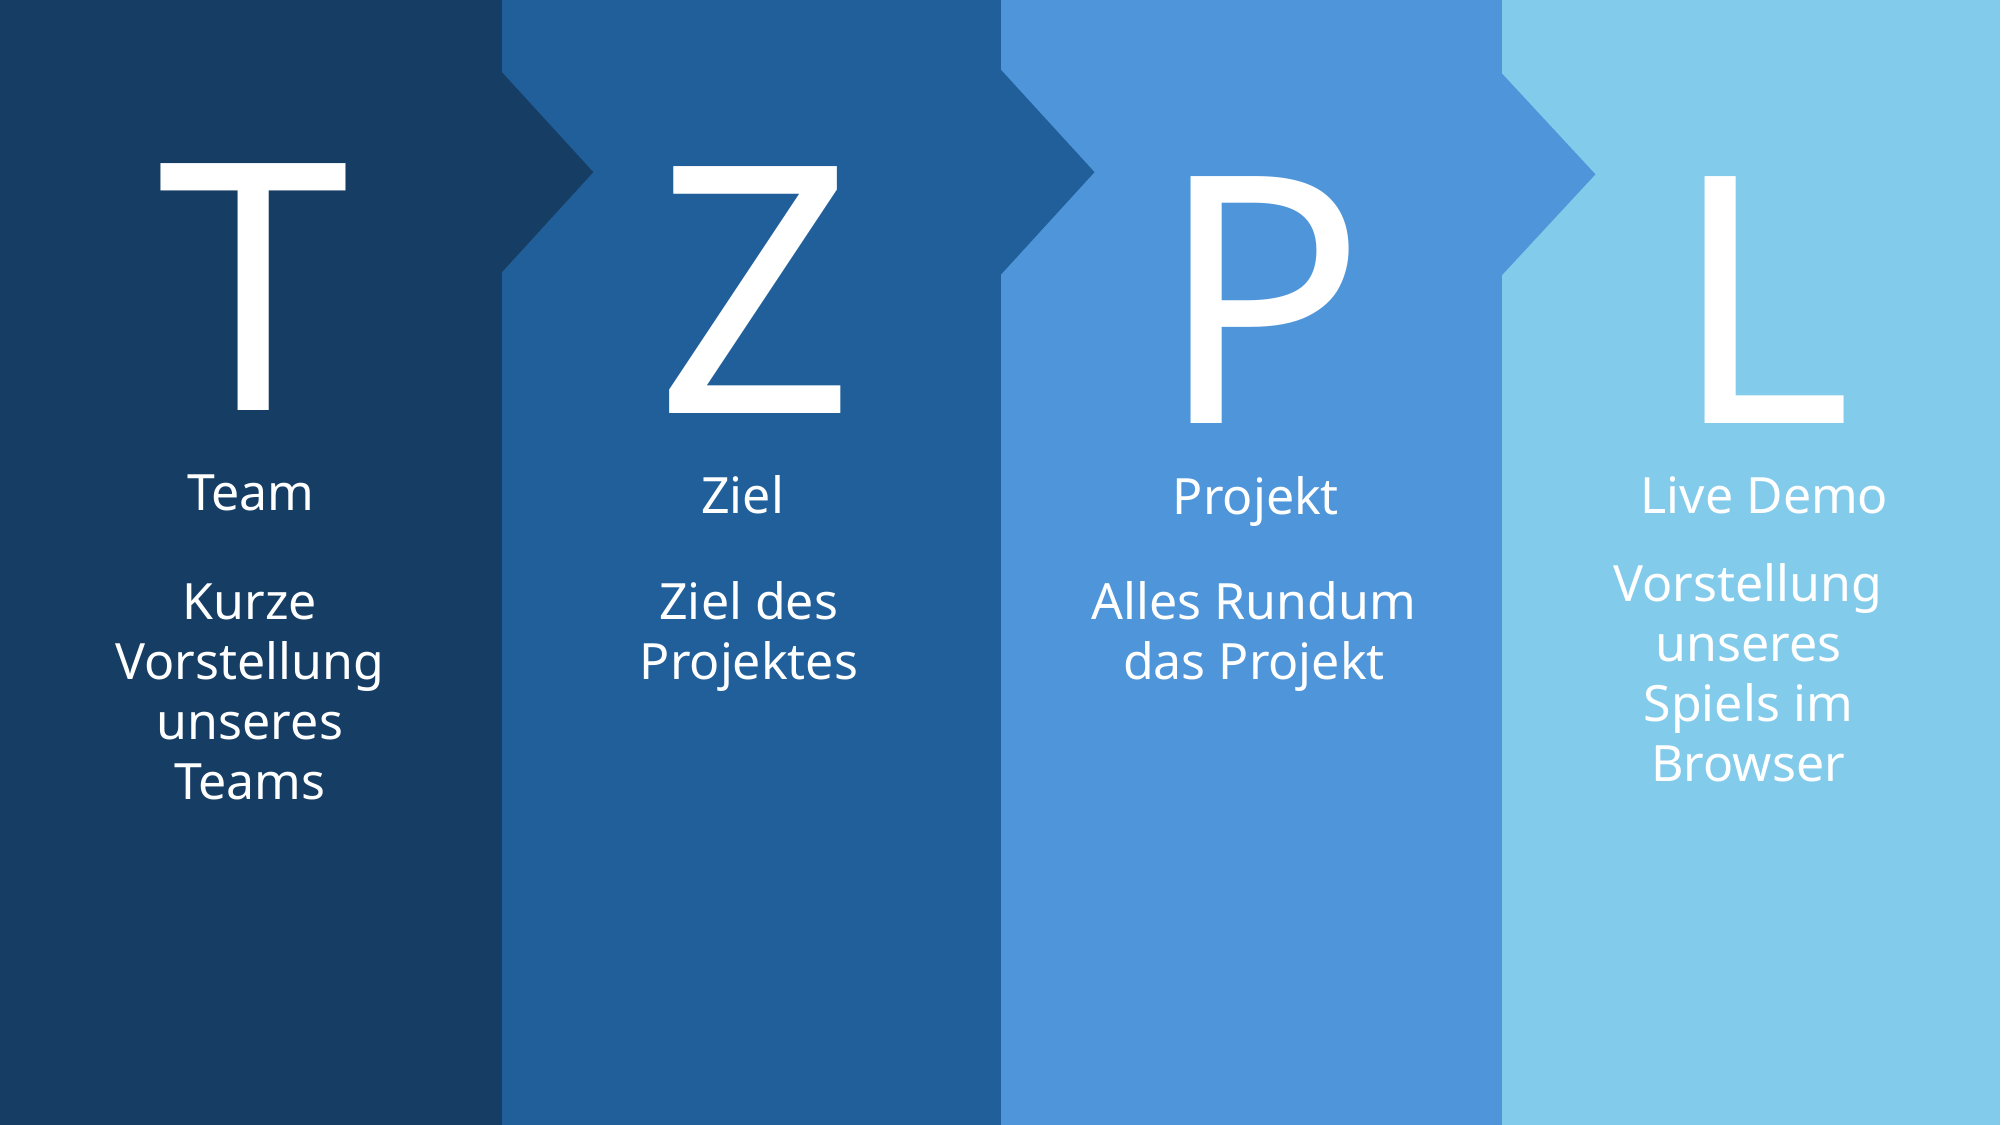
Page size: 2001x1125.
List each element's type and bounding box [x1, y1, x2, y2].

text_box [1594, 0, 2000, 1125]
text_box [594, 0, 1093, 1125]
text_box [1093, 0, 1594, 1125]
text_box [0, 0, 594, 1125]
